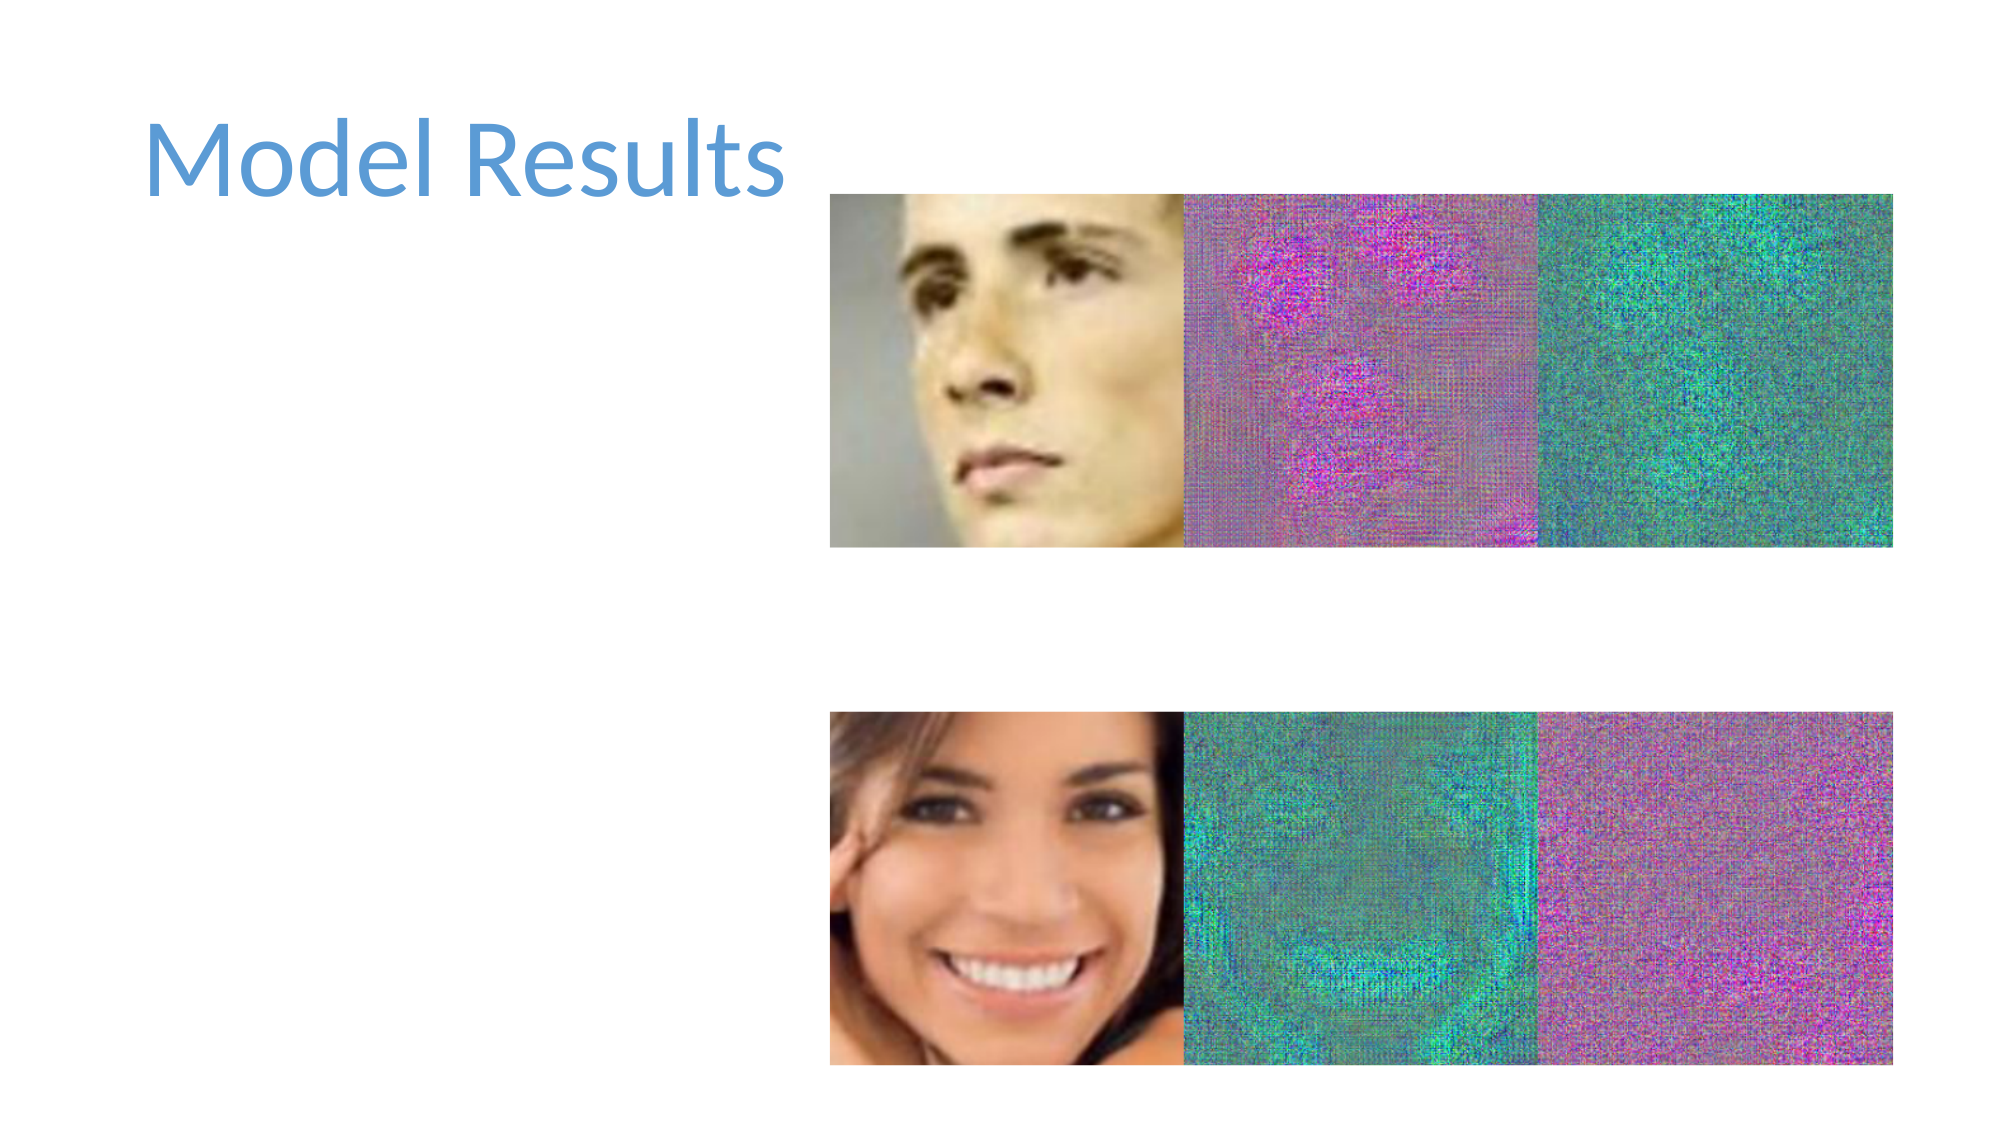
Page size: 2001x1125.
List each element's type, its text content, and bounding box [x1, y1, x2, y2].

text_box Model Results [125, 76, 804, 227]
picture [821, 185, 1901, 1100]
